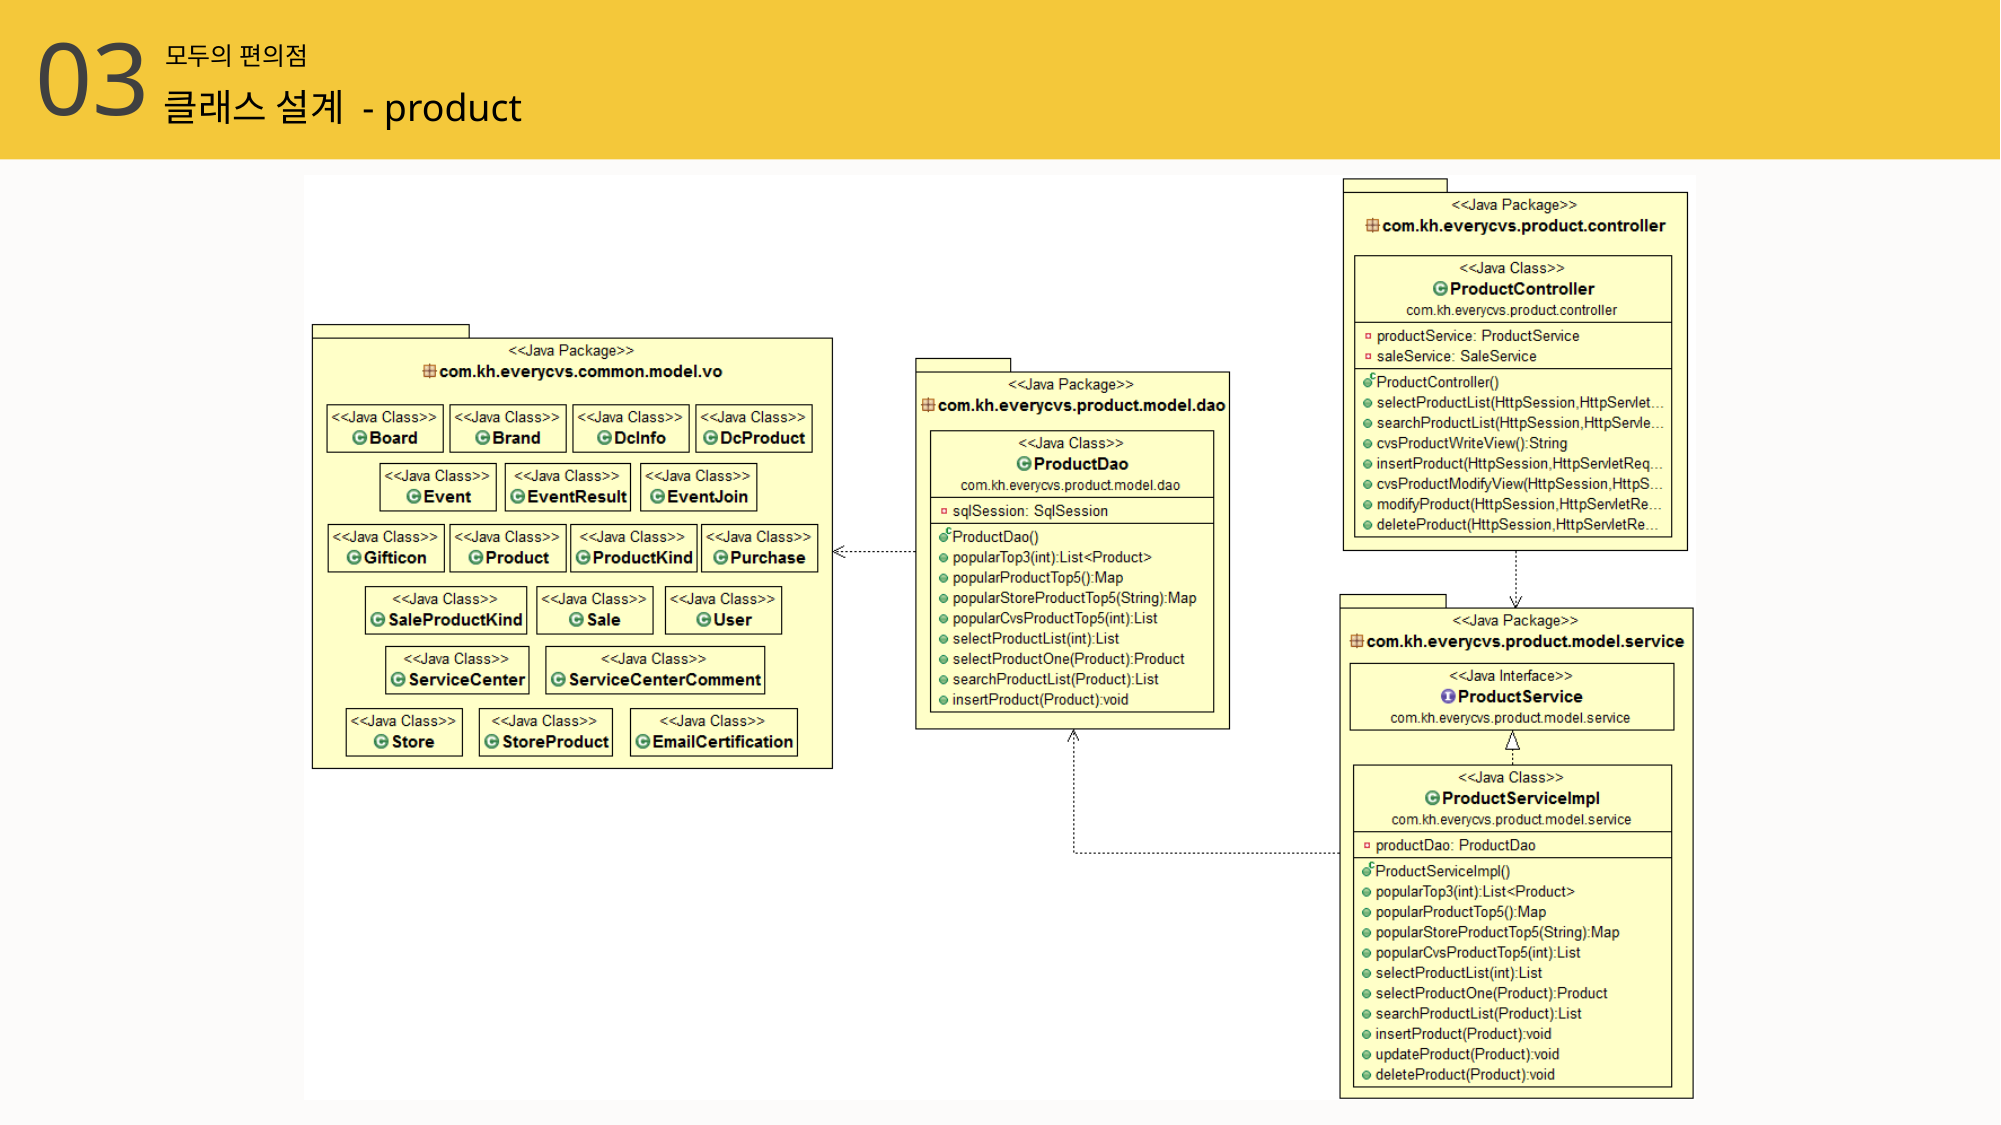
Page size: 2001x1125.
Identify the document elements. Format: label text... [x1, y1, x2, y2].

text_box [0, 0, 2000, 160]
text_box 03 [20, 8, 205, 144]
text_box 모두의 편의점 [205, 33, 324, 76]
text_box 클래스 설계 - product [205, 76, 545, 137]
picture [304, 175, 1696, 1100]
